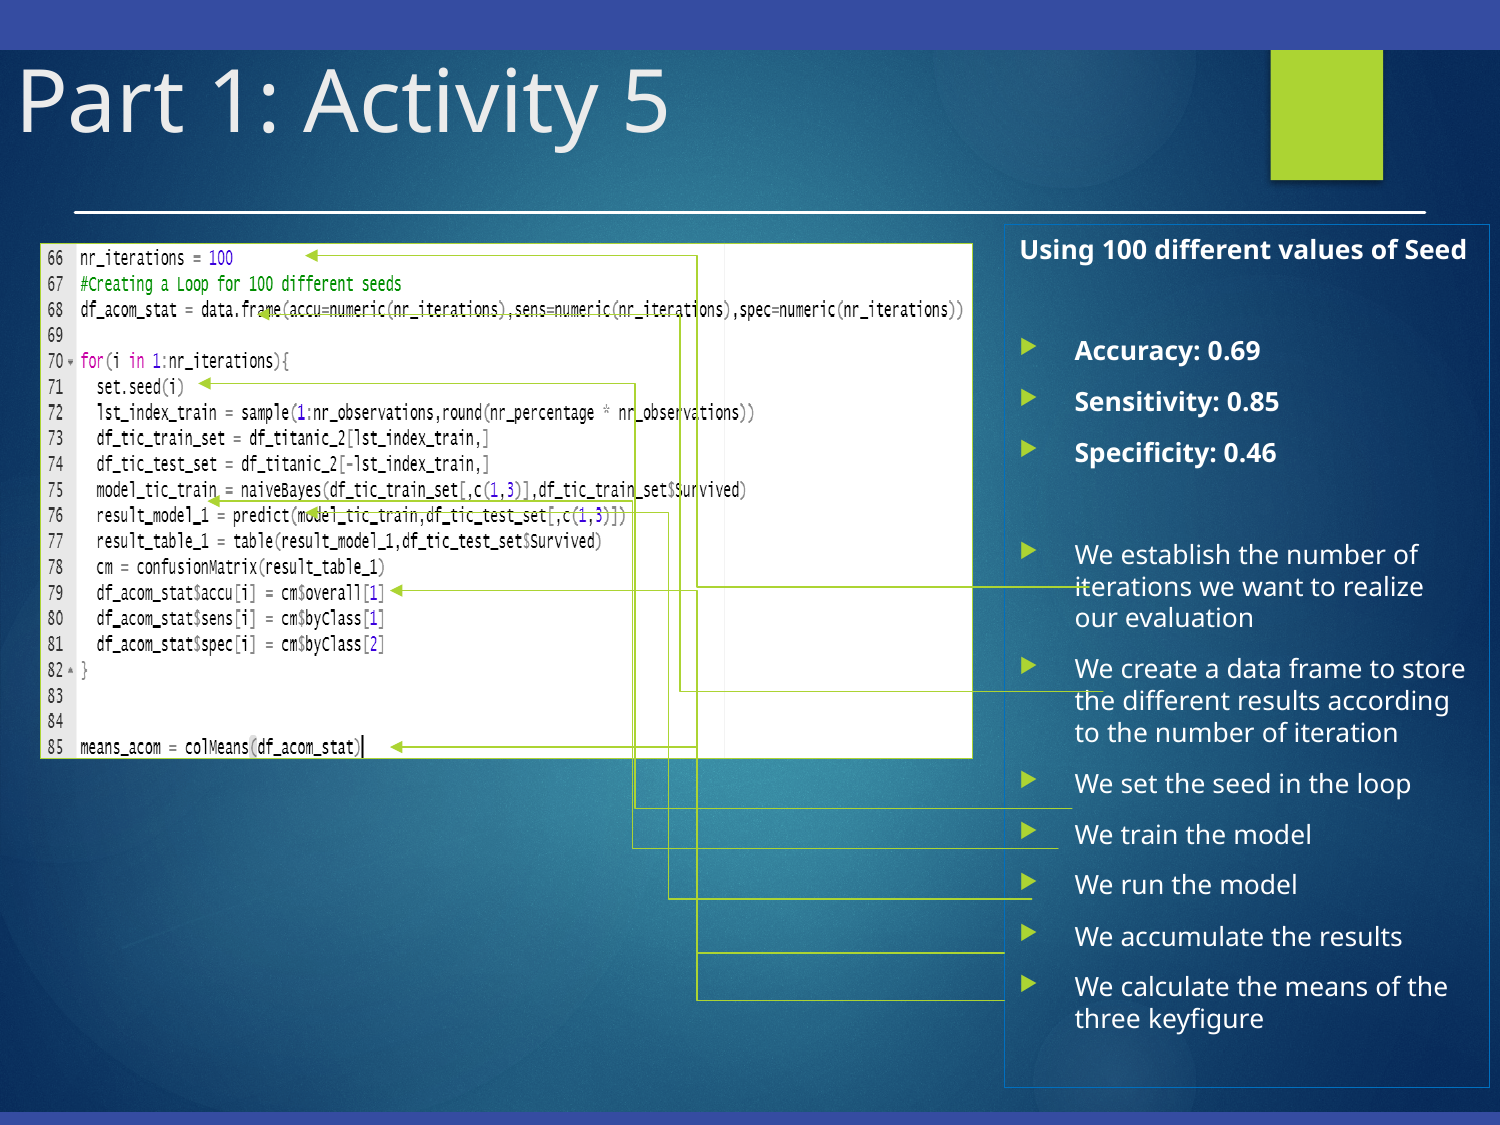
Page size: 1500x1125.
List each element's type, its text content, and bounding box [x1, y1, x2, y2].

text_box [389, 746, 1005, 1001]
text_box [389, 590, 1005, 746]
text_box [304, 512, 1032, 900]
title Part 1: Activity 5 [0, 37, 1500, 225]
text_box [207, 500, 1059, 849]
picture [40, 243, 974, 760]
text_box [256, 314, 1104, 692]
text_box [304, 255, 1090, 312]
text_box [197, 383, 1073, 809]
list Using 100 different values of Seed Accuracy: 0.69 Sensitivity: 0.85 Specificity: 0.46 We establish the number of iterations we want to realize our evaluation We create a data frame to store the different results according to the number of iteration We set the seed in the loop We train the model We run the model We accumulate the results We calculate the means of the three keyfigure [1004, 224, 1490, 1088]
